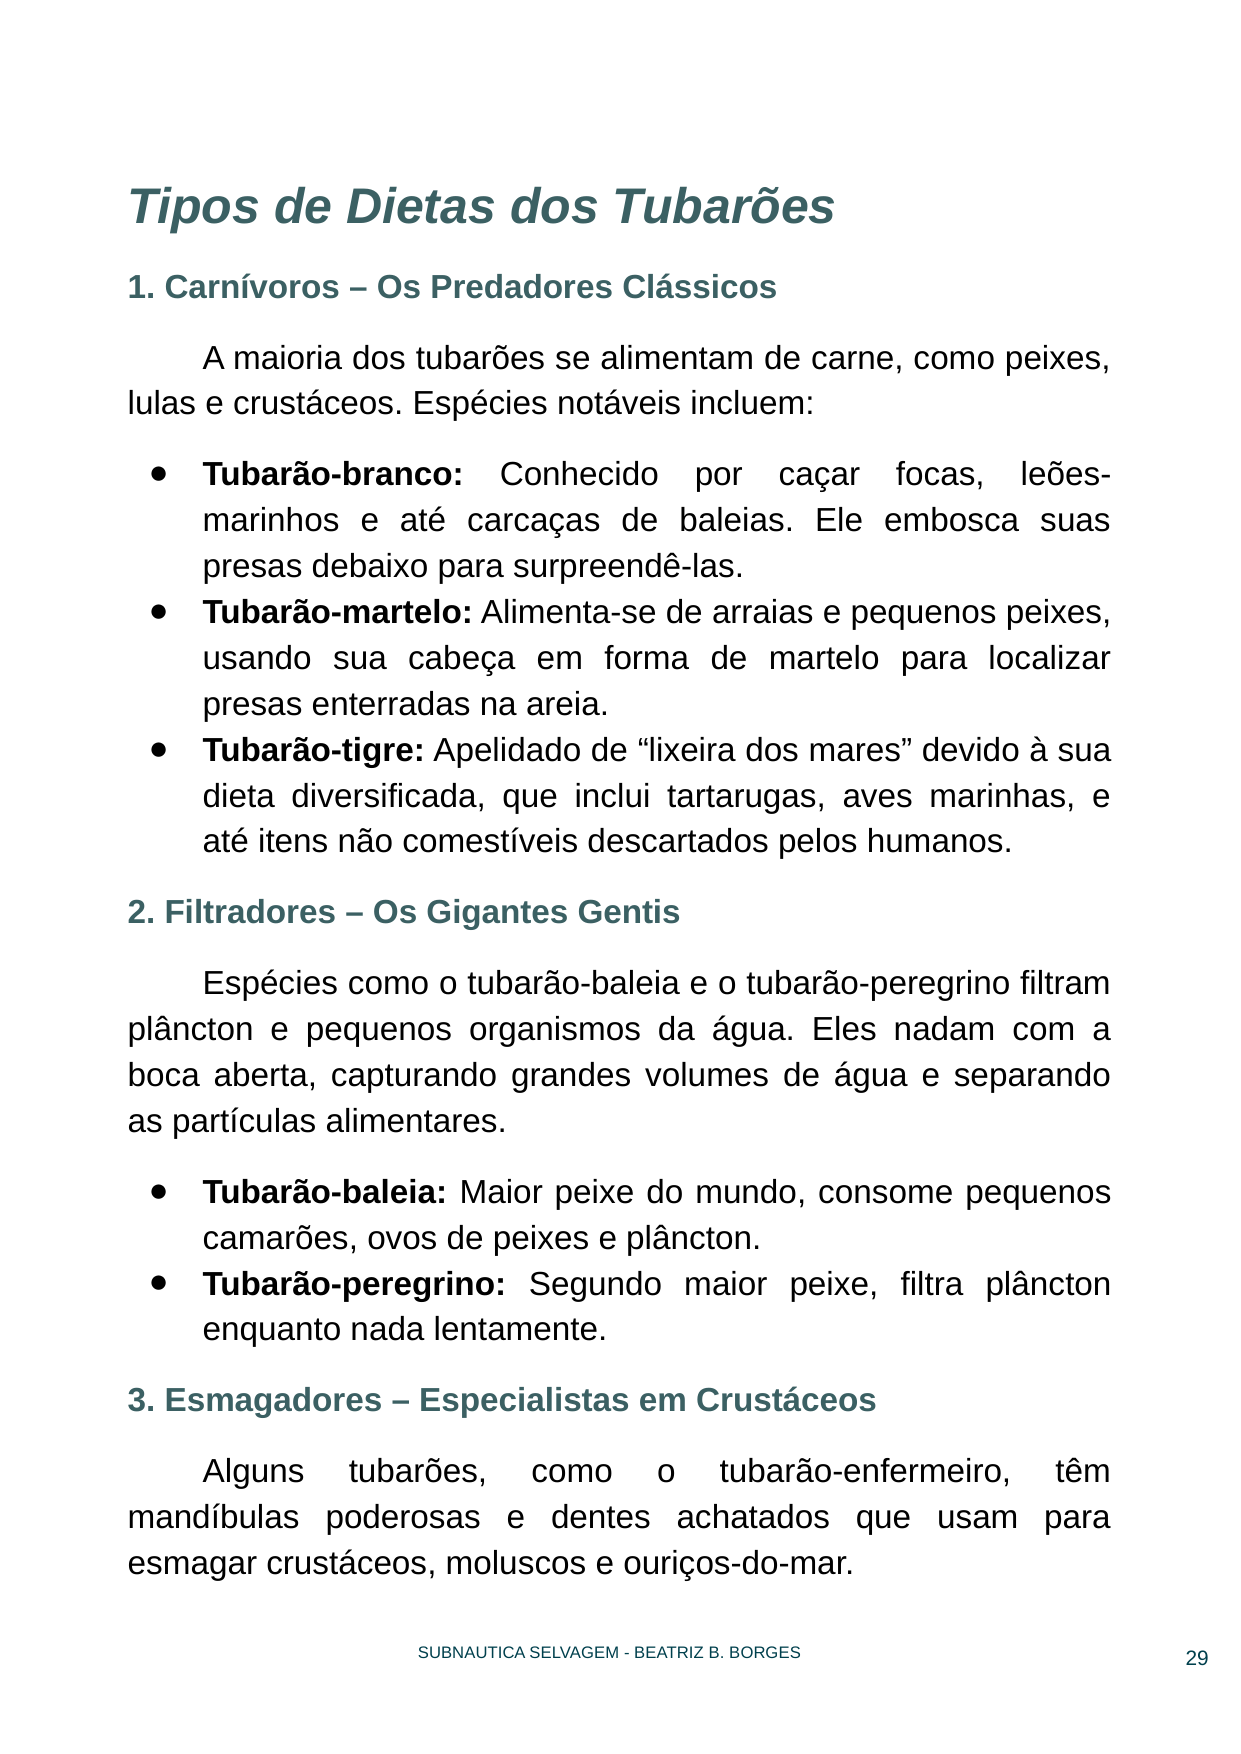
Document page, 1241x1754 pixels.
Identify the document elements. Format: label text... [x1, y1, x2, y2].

list Tipos de Dietas dos Tubarões 1. Carnívoros – Os Predadores Clássicos A maioria dos tubarões se alimentam de carne, como peixes, lulas e crustáceos. Espécies notáveis incluem: Tubarão-branco: Conhecido por caçar focas, leões-marinhos e até carcaças de baleias. Ele embosca suas presas debaixo para surpreendê-las. Tubarão-martelo: Alimenta-se de arraias e pequenos peixes, usando sua cabeça em forma de martelo para localizar presas enterradas na areia. Tubarão-tigre: Apelidado de “lixeira dos mares” devido à sua dieta diversificada, que inclui tartarugas, aves marinhas, e até itens não comestíveis descartados pelos humanos. 2. Filtradores – Os Gigantes Gentis Espécies como o tubarão-baleia e o tubarão-peregrino filtram plâncton e pequenos organismos da água. Eles nadam com a boca aberta, capturando grandes volumes de água e separando as partículas alimentares. Tubarão-baleia: Maior peixe do mundo, consome pequenos camarões, ovos de peixes e plâncton. Tubarão-peregrino: Segundo maior peixe, filtra plâncton enquanto nada lentamente. 3. Esmagadores – Especialistas em Crustáceos Alguns tubarões, como o tubarão-enfermeiro, têm mandíbulas poderosas e dentes achatados que usam para esmagar crustáceos, moluscos e ouriços-do-mar. [112, 150, 1128, 1604]
slide_number ‹#› [1149, 1590, 1224, 1725]
text_box SUBNAUTICA SELVAGEM - BEATRIZ B. BORGES [402, 1631, 838, 1672]
